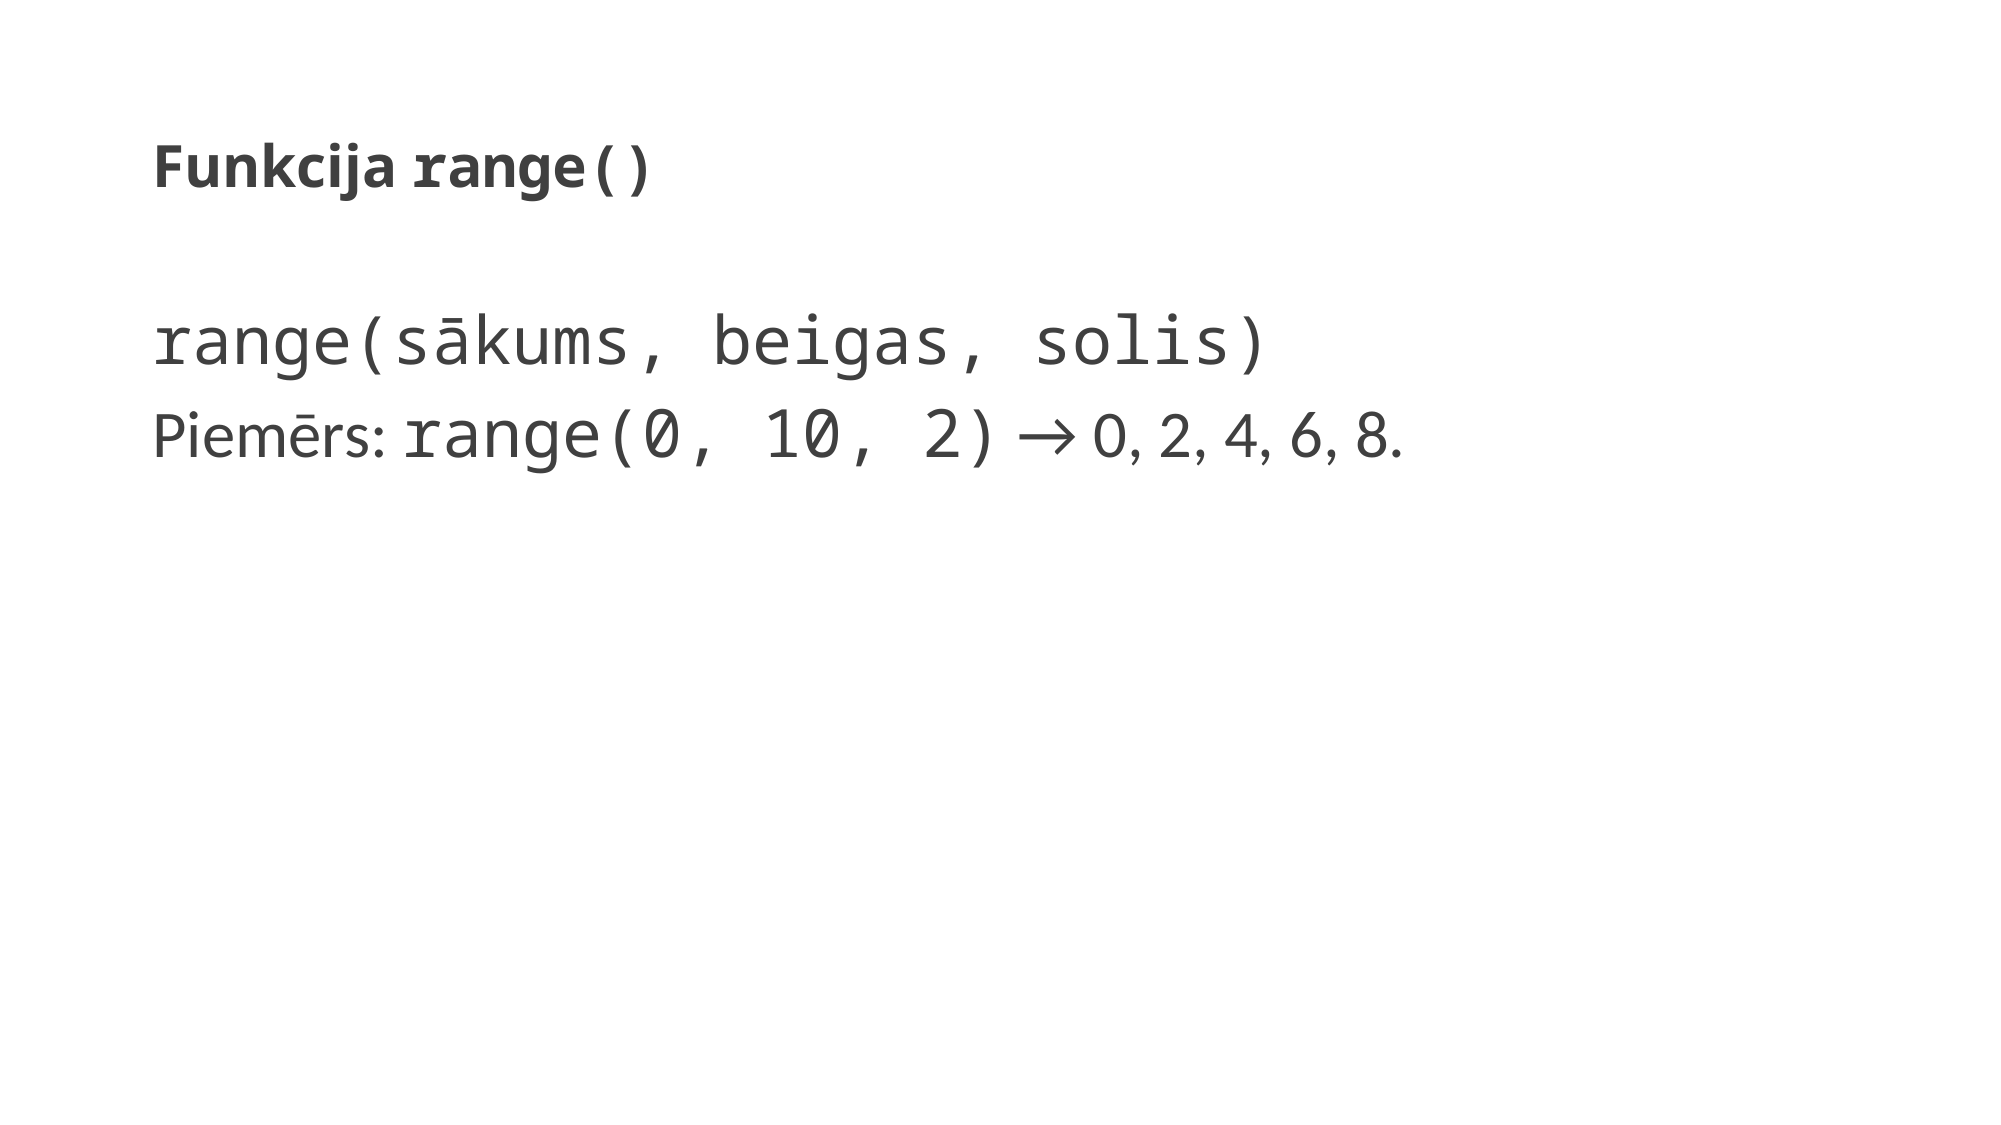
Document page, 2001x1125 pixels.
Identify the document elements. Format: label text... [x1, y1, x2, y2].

list range(sākums, beigas, solis) Piemērs: range(0, 10, 2) → 0, 2, 4, 6, 8. [137, 299, 1863, 1014]
title Funkcija range() [137, 59, 1863, 278]
